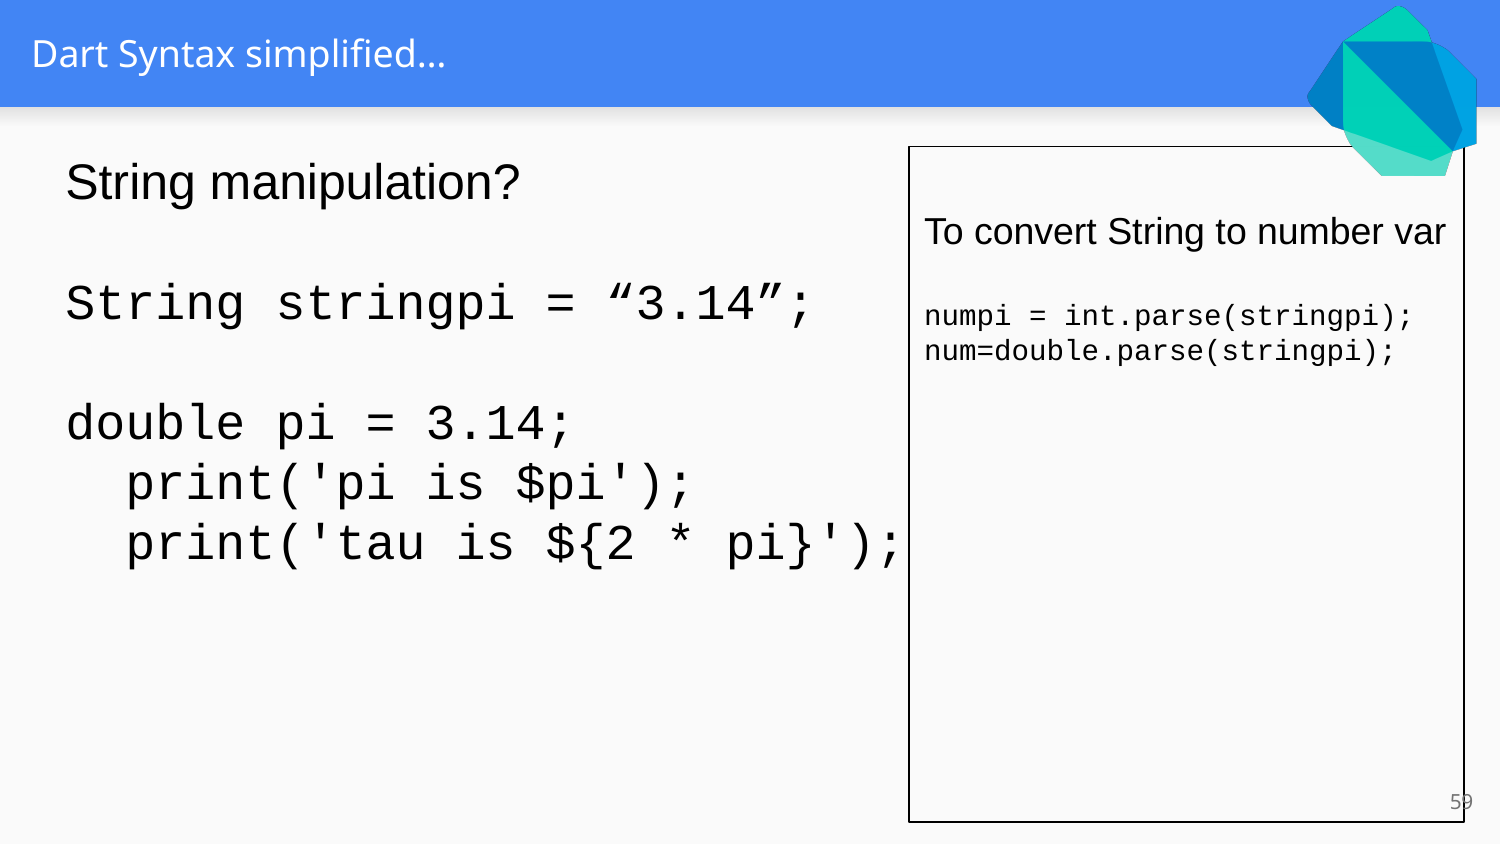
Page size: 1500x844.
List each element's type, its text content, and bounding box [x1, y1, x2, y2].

text_box To convert String to number var numpi = int.parse(stringpi); num=double.parse(stringpi); [909, 146, 1464, 822]
title Dart Syntax simplified… [16, 2, 1464, 102]
slide_number 59 [1398, 770, 1489, 835]
picture [1307, 6, 1477, 176]
text_box String manipulation? String stringpi = “3.14”; double pi = 3.14; print('pi is $pi'); print('tau is ${2 * pi}'); [50, 134, 929, 677]
